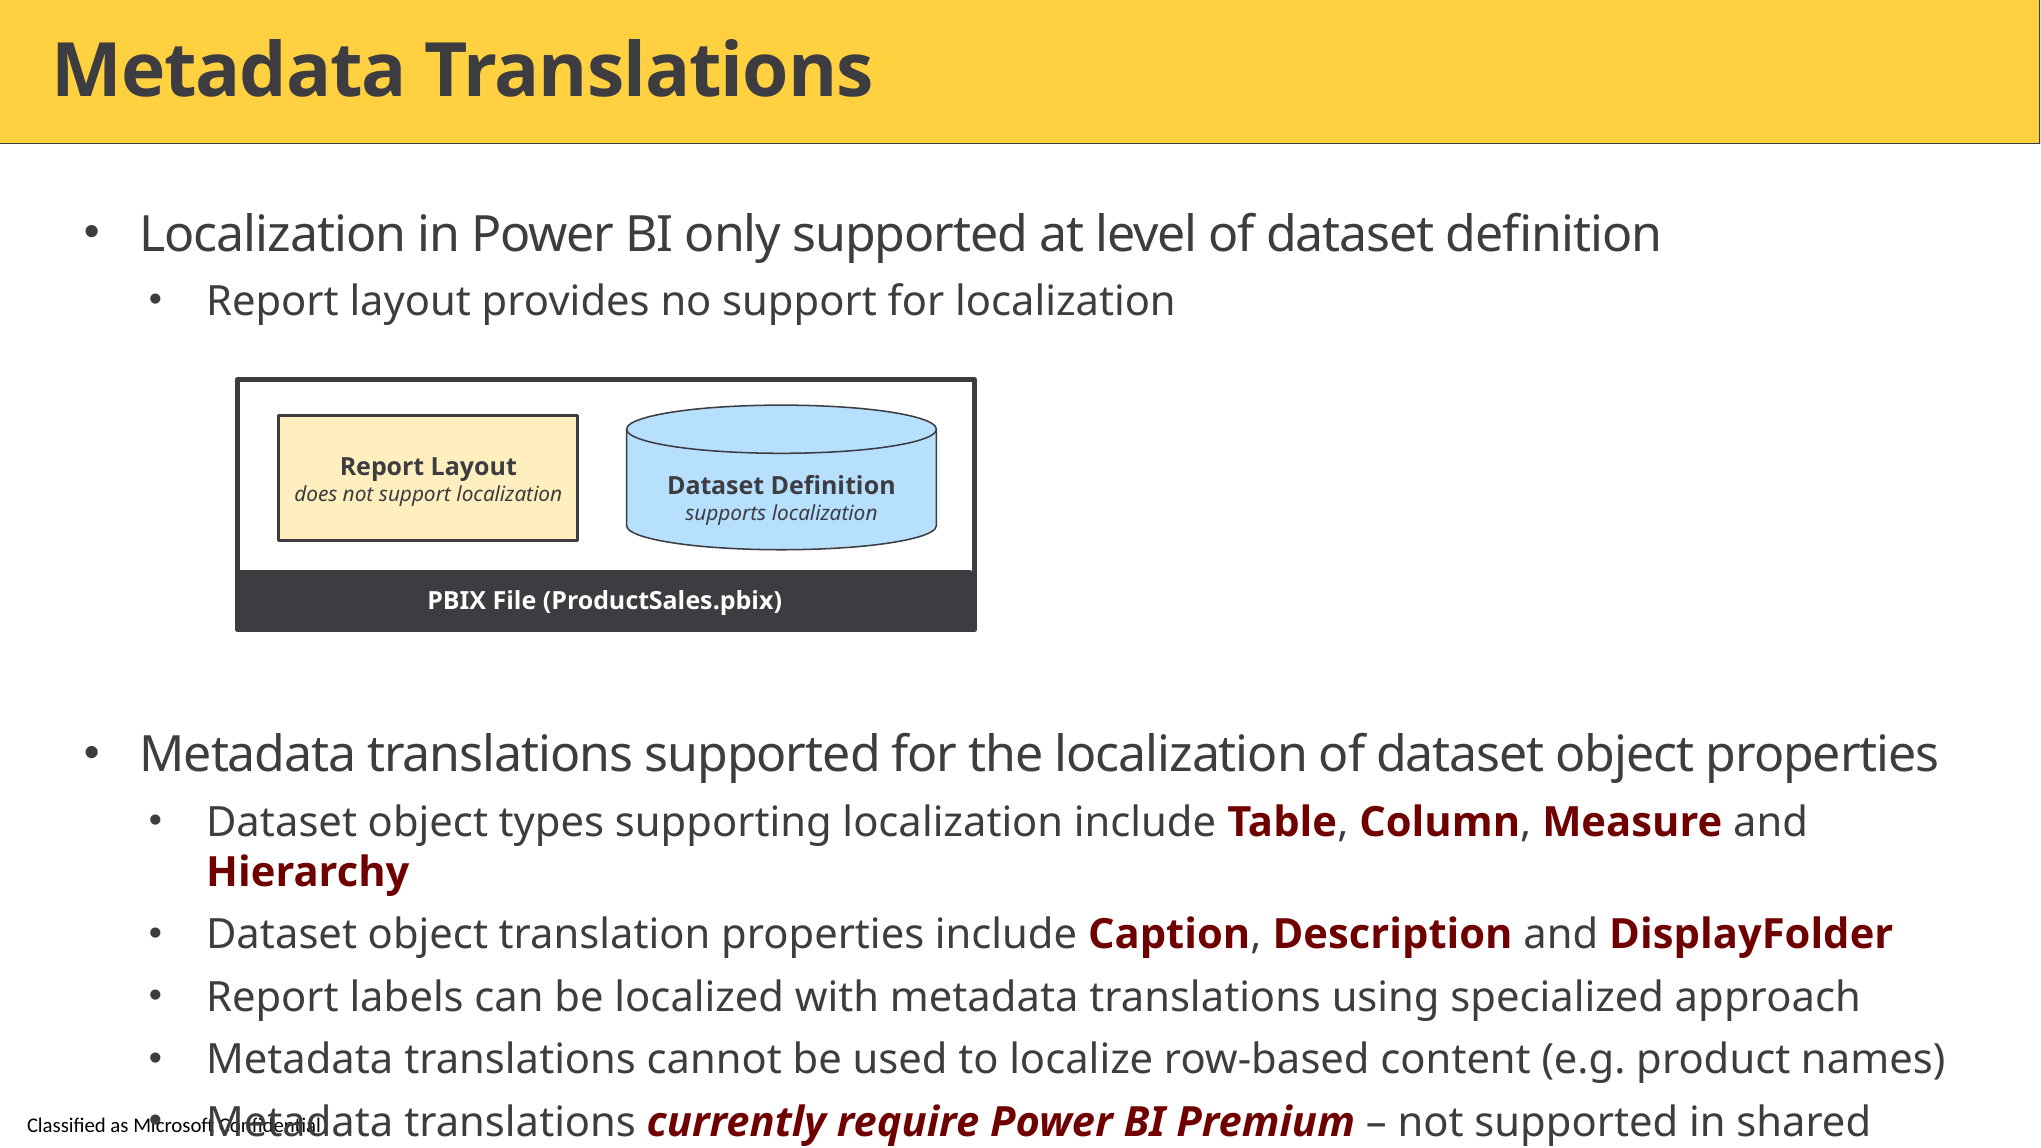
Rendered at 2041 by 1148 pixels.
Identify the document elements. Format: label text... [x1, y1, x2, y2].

text_box [236, 379, 975, 631]
title Metadata Translations [51, 31, 1988, 113]
list Localization in Power BI only supported at level of dataset definition Report layout provides no support for localization Metadata translations supported for the localization of dataset object properties Dataset object types supporting localization include Table, Column, Measure and Hierarchy Dataset object translation properties include Caption, Description and DisplayFolder Report labels can be localized with metadata translations using specialized approach Metadata translations cannot be used to localize row-based content (e.g. product names) Metadata translations currently require Power BI Premium – not supported in shared capacity [83, 201, 1988, 1069]
text_box Dataset Definition supports localization [625, 404, 938, 551]
text_box Report Layout does not support localization [278, 415, 579, 541]
text_box PBIX File (ProductSales.pbix) [240, 571, 971, 629]
